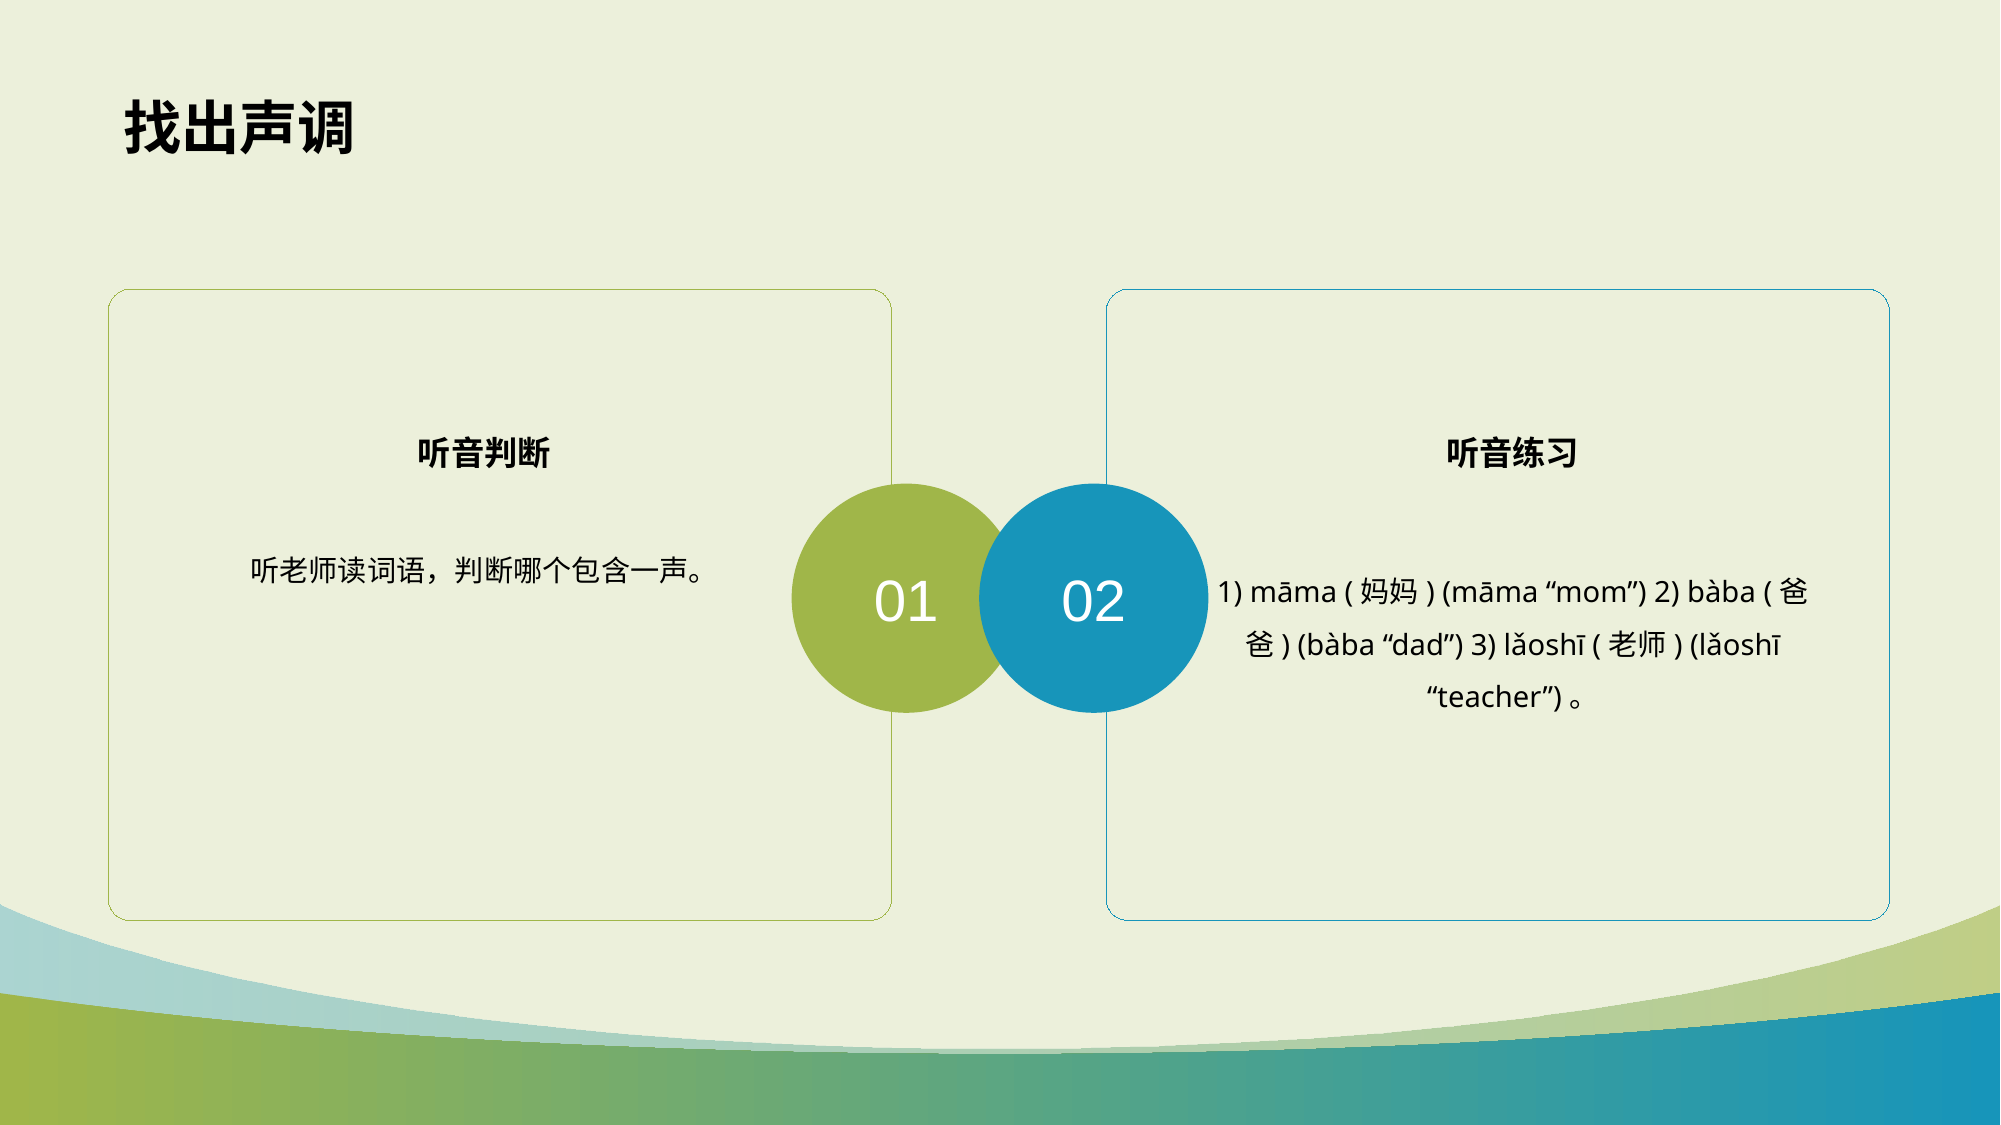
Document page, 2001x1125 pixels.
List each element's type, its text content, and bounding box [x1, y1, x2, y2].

text_box 听音练习 [1156, 413, 1869, 492]
text_box 1) māma (妈妈) (māma “mom”) 2) bàba (爸爸) (bàba “dad”) 3) lǎoshī (老师) (lǎoshī “teacher”)。 [1192, 513, 1869, 757]
text_box [108, 289, 892, 921]
text_box [1106, 289, 1890, 921]
title 找出声调 [108, 21, 1890, 169]
text_box 听音判断 [131, 413, 838, 492]
text_box 听老师读词语，判断哪个包含一声。 [131, 513, 786, 609]
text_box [791, 483, 1209, 714]
